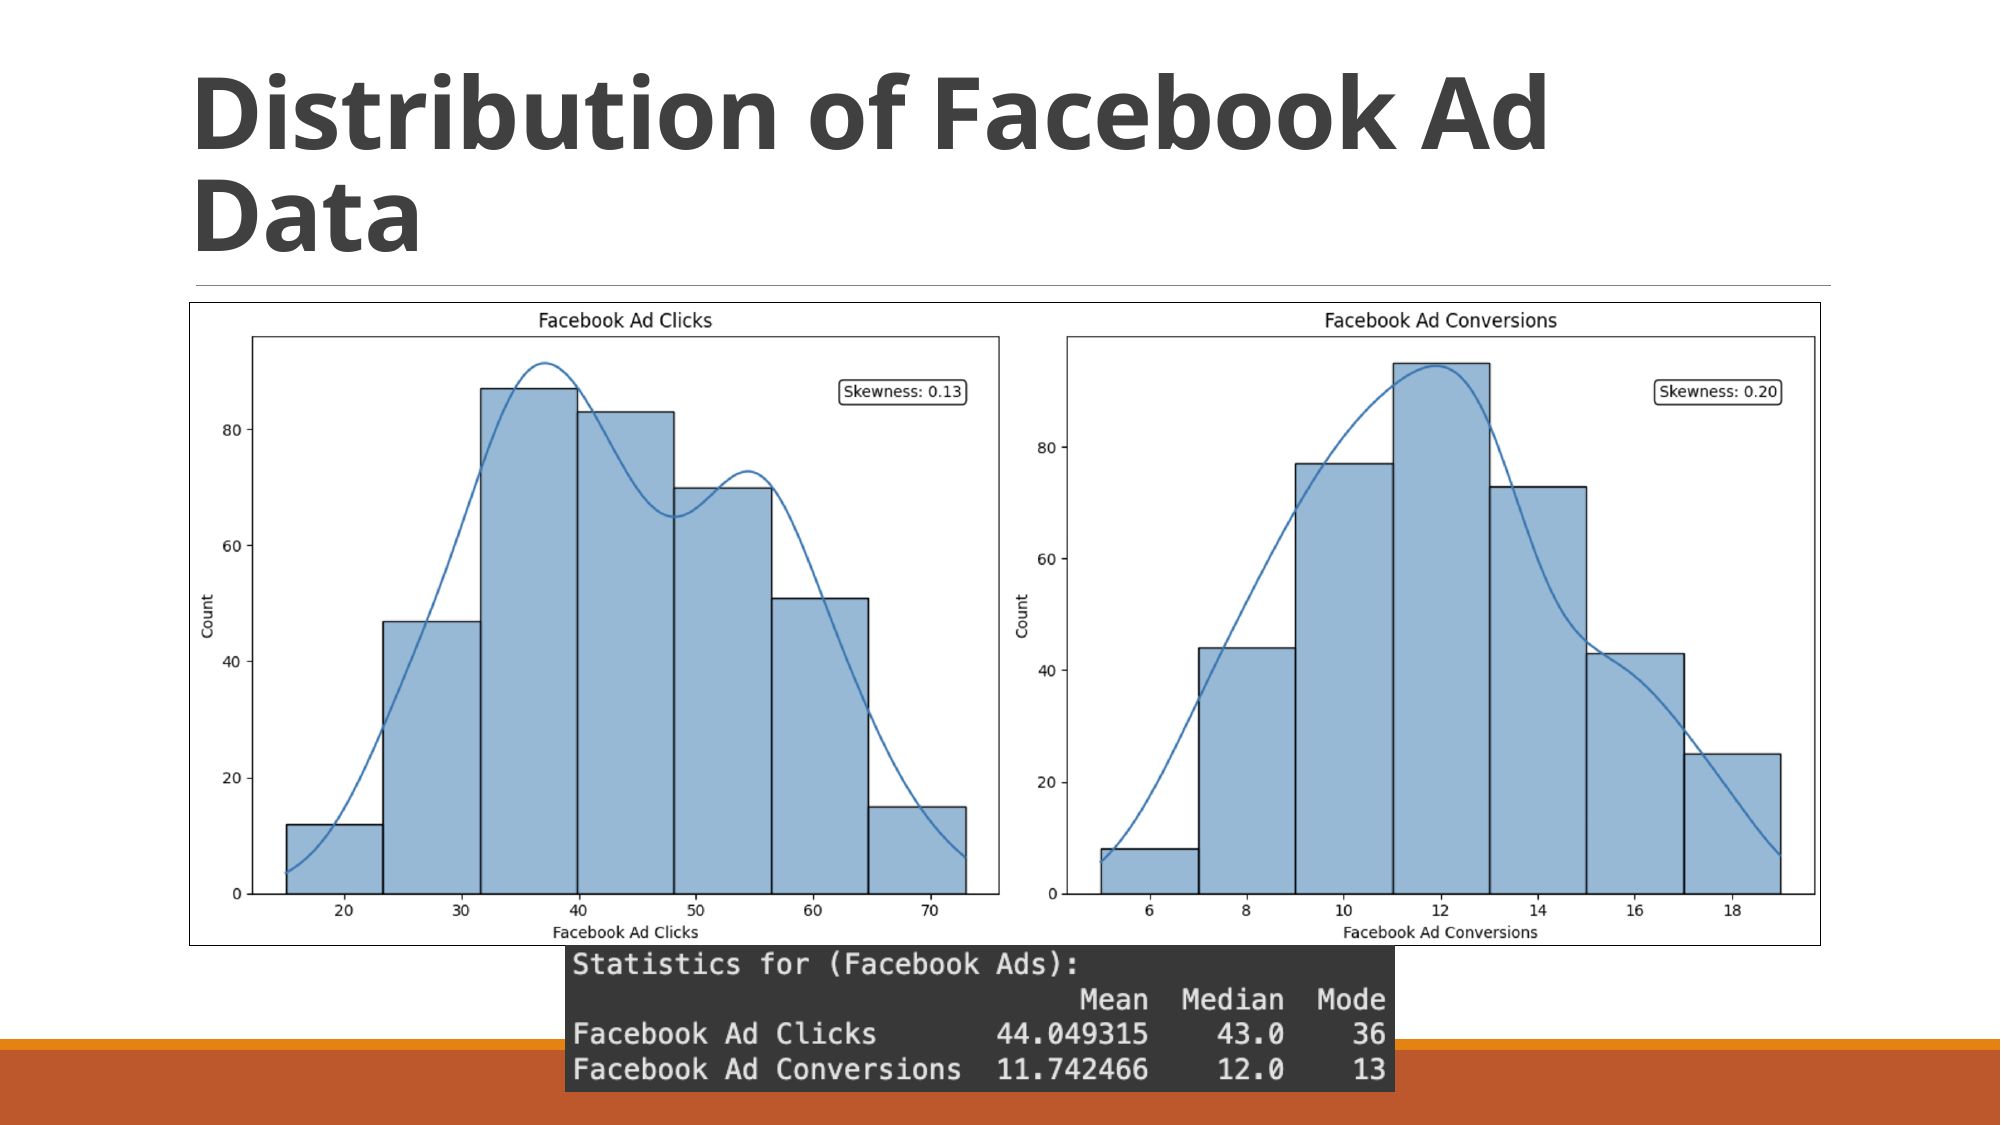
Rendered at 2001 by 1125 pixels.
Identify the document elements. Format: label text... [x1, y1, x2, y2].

picture [188, 302, 1821, 1093]
title Distribution of Facebook Ad Data [174, 41, 1825, 280]
